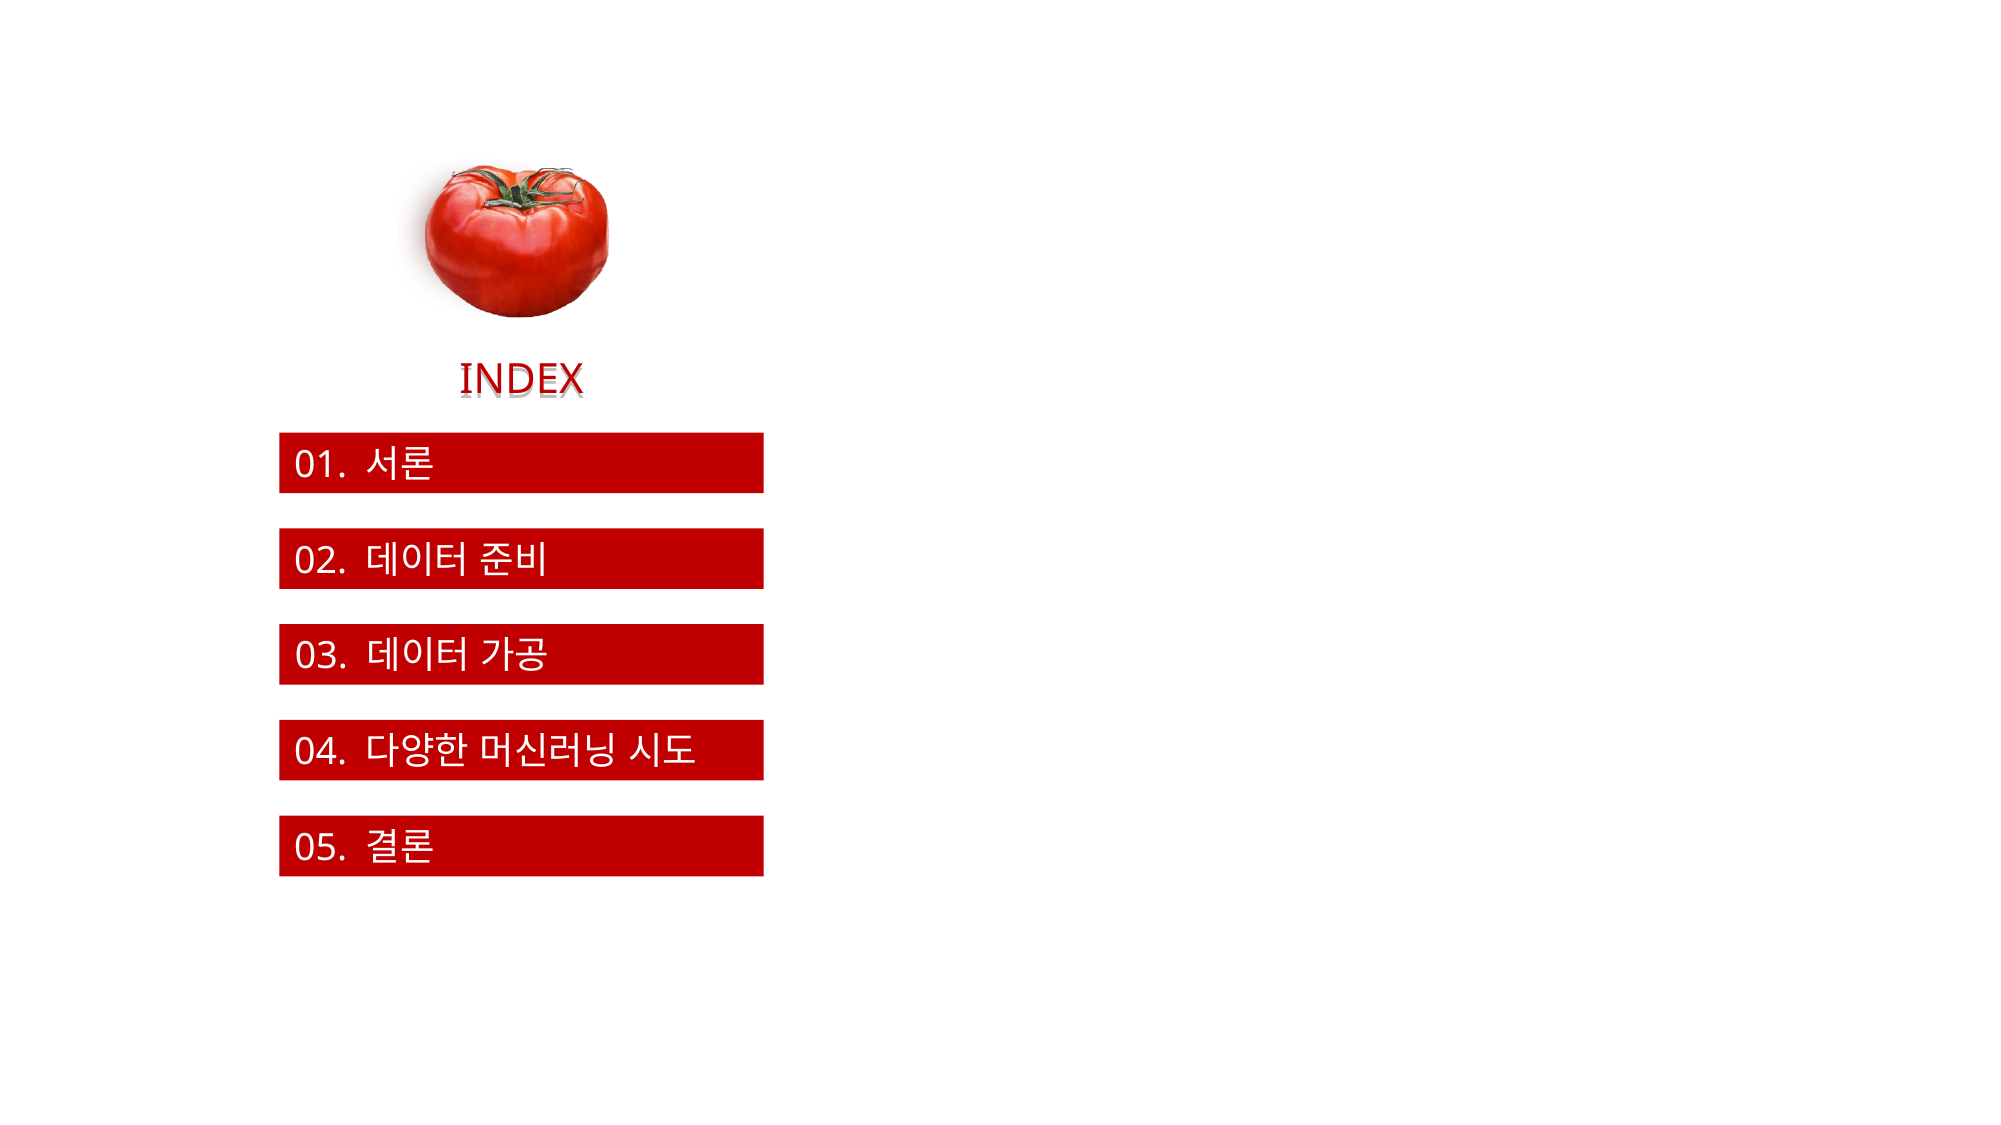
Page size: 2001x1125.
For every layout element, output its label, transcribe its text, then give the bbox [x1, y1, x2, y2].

text_box 04. 다양한 머신러닝 시도 [279, 719, 764, 780]
text_box [277, 814, 766, 878]
text_box [277, 526, 766, 591]
text_box 03. 데이터 가공 [280, 624, 565, 684]
text_box INDEX [444, 344, 599, 409]
text_box [277, 622, 766, 687]
picture [415, 154, 628, 328]
text_box [277, 718, 766, 783]
text_box 05. 결론 [279, 815, 560, 876]
text_box 01. 서론 [279, 432, 646, 493]
text_box [277, 430, 766, 495]
text_box 02. 데이터 준비 [279, 528, 566, 589]
